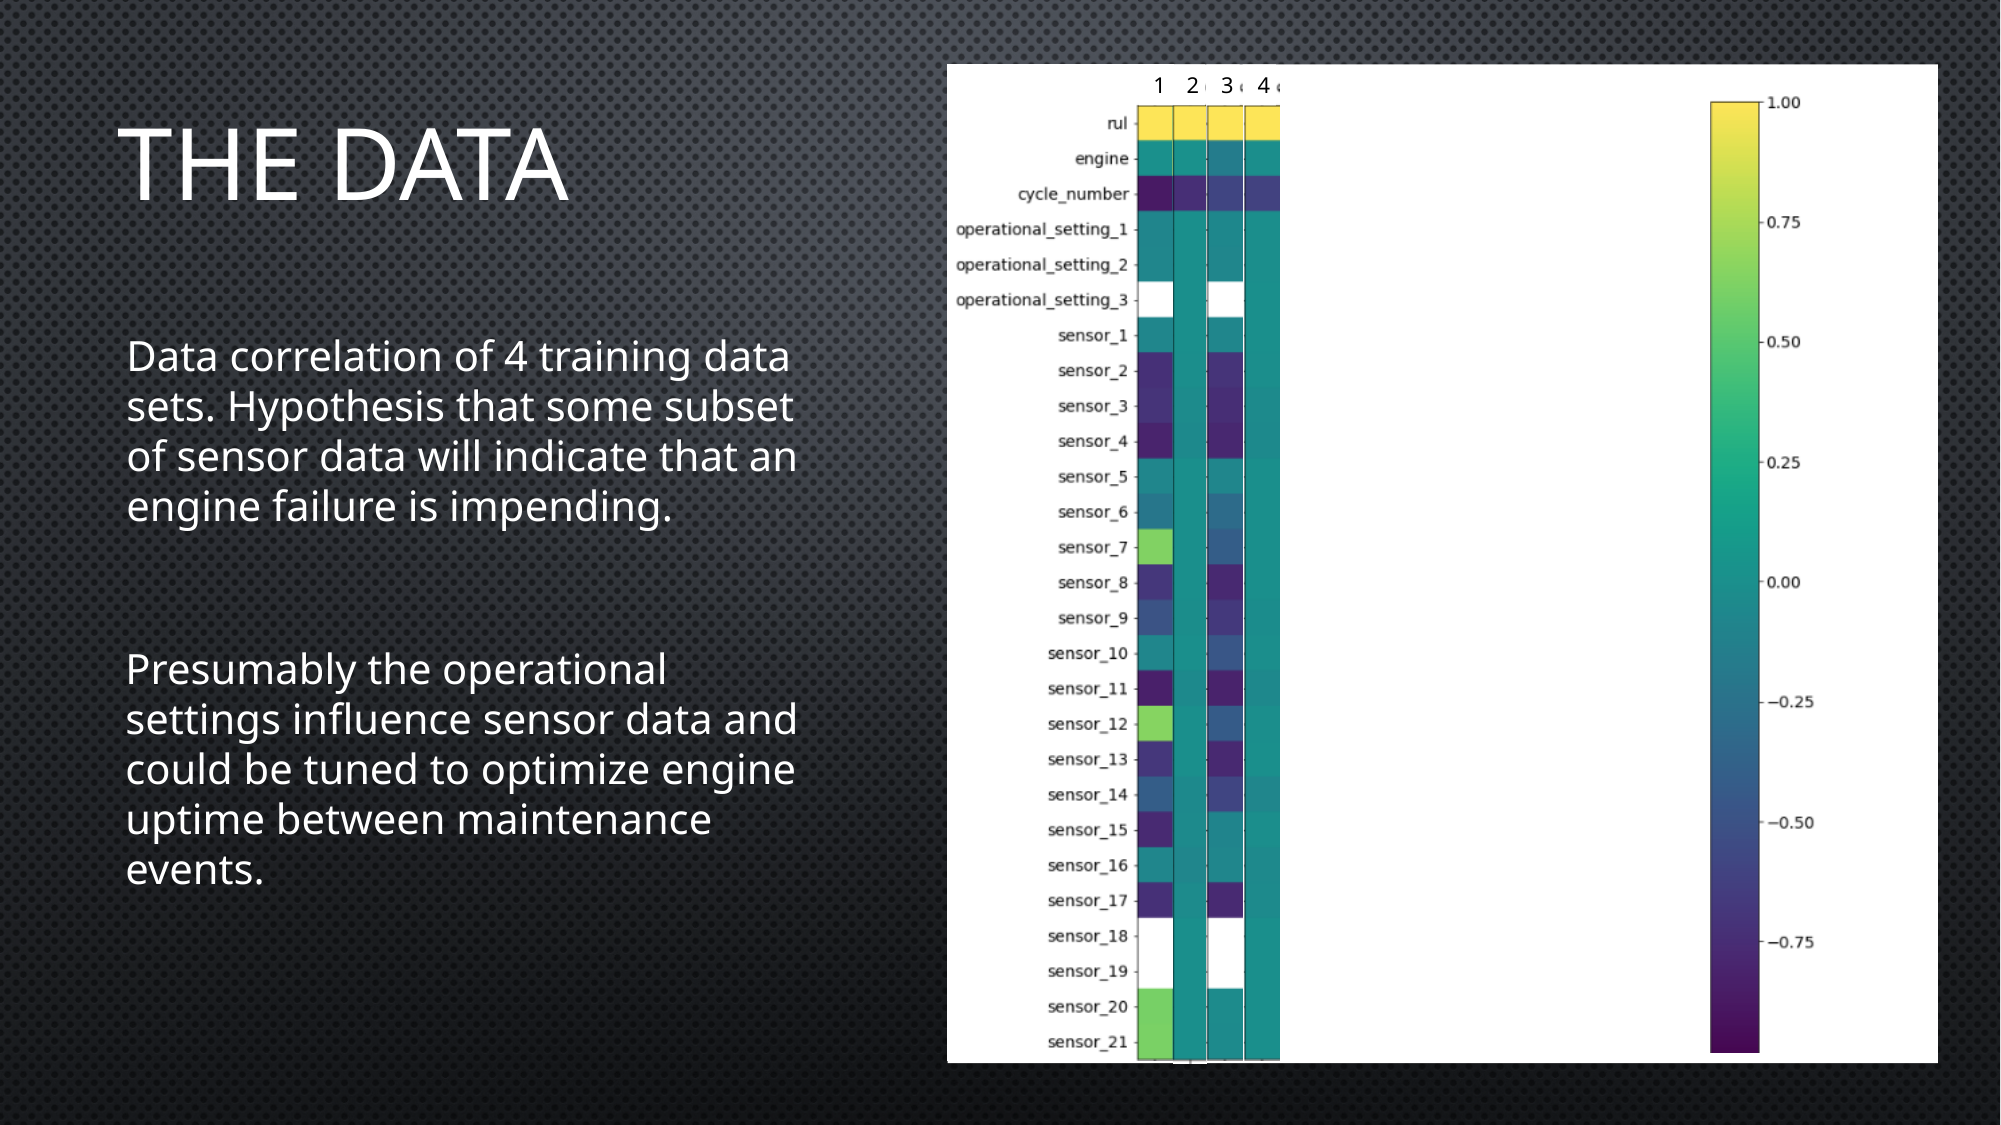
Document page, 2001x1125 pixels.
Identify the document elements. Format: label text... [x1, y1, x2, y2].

title The Data [102, 83, 720, 228]
text_box Presumably the operational settings influence sensor data and could be tuned to optimize engine uptime between maintenance events. [110, 635, 819, 901]
text_box 3 [1206, 64, 1240, 68]
picture [947, 64, 1281, 1064]
text_box 4 [1242, 64, 1276, 68]
text_box [946, 63, 1939, 1065]
text_box Data correlation of 4 training data sets. Hypothesis that some subset of sensor data will indicate that an engine failure is impending. [111, 322, 820, 537]
picture [1710, 83, 1823, 1053]
